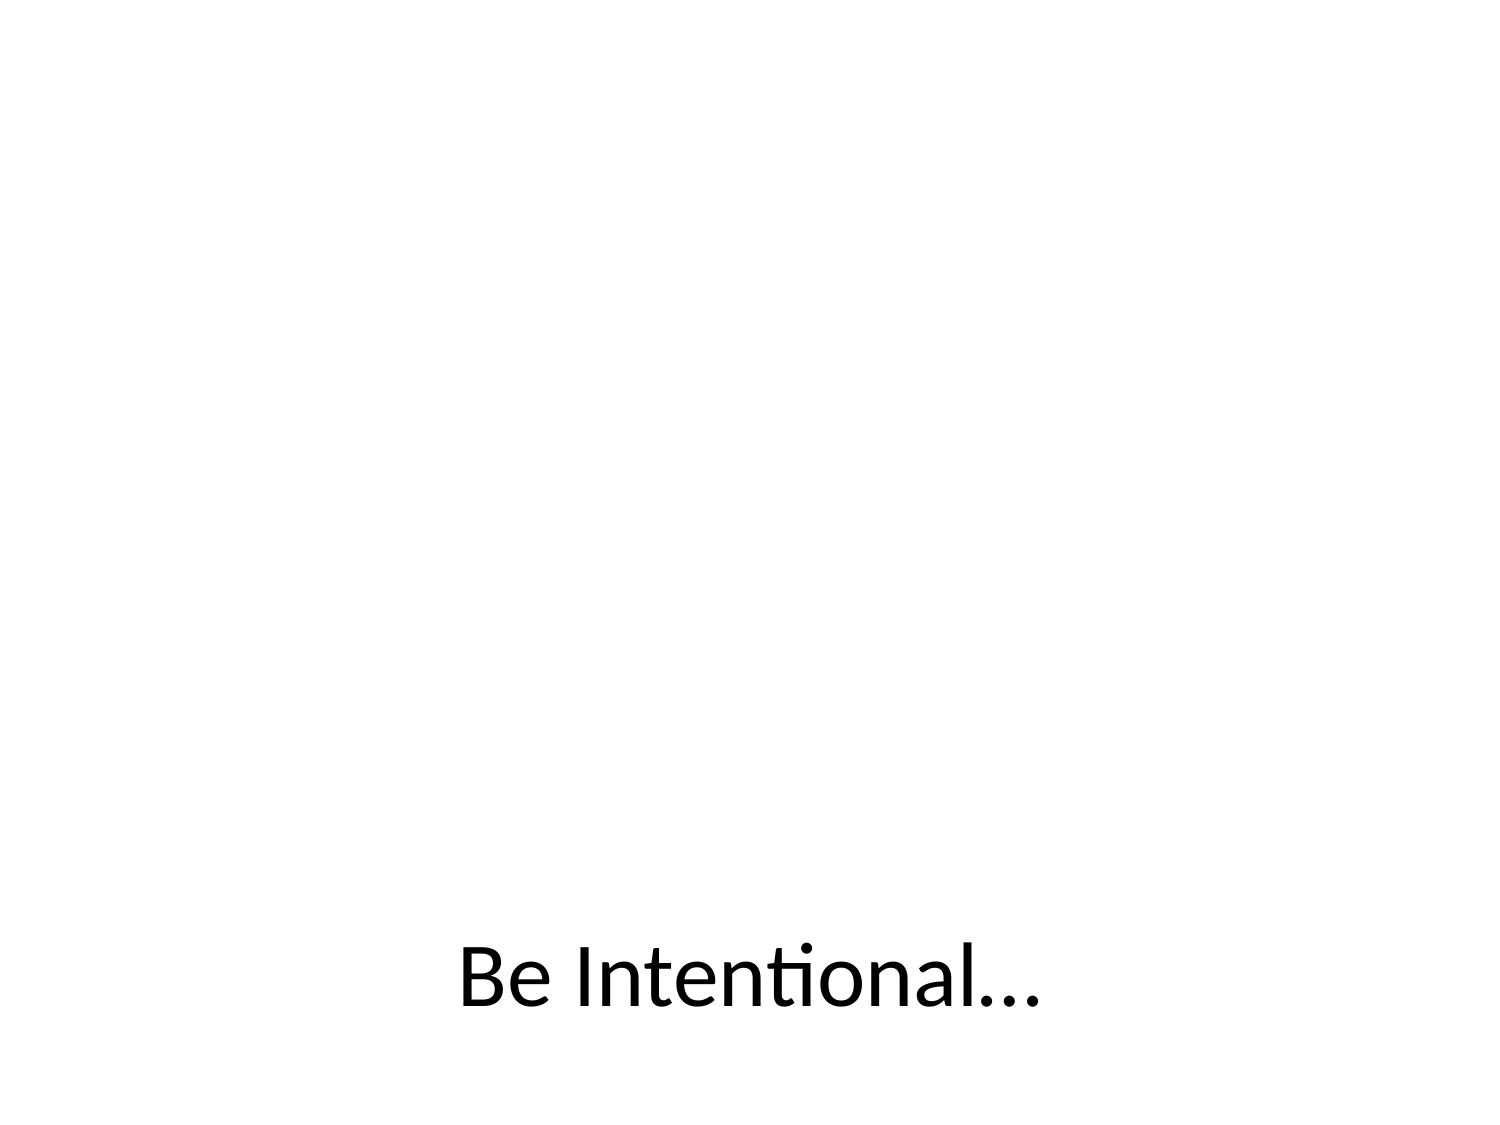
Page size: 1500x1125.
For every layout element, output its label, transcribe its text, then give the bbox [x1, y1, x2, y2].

title Be Intentional… [75, 875, 1425, 1064]
